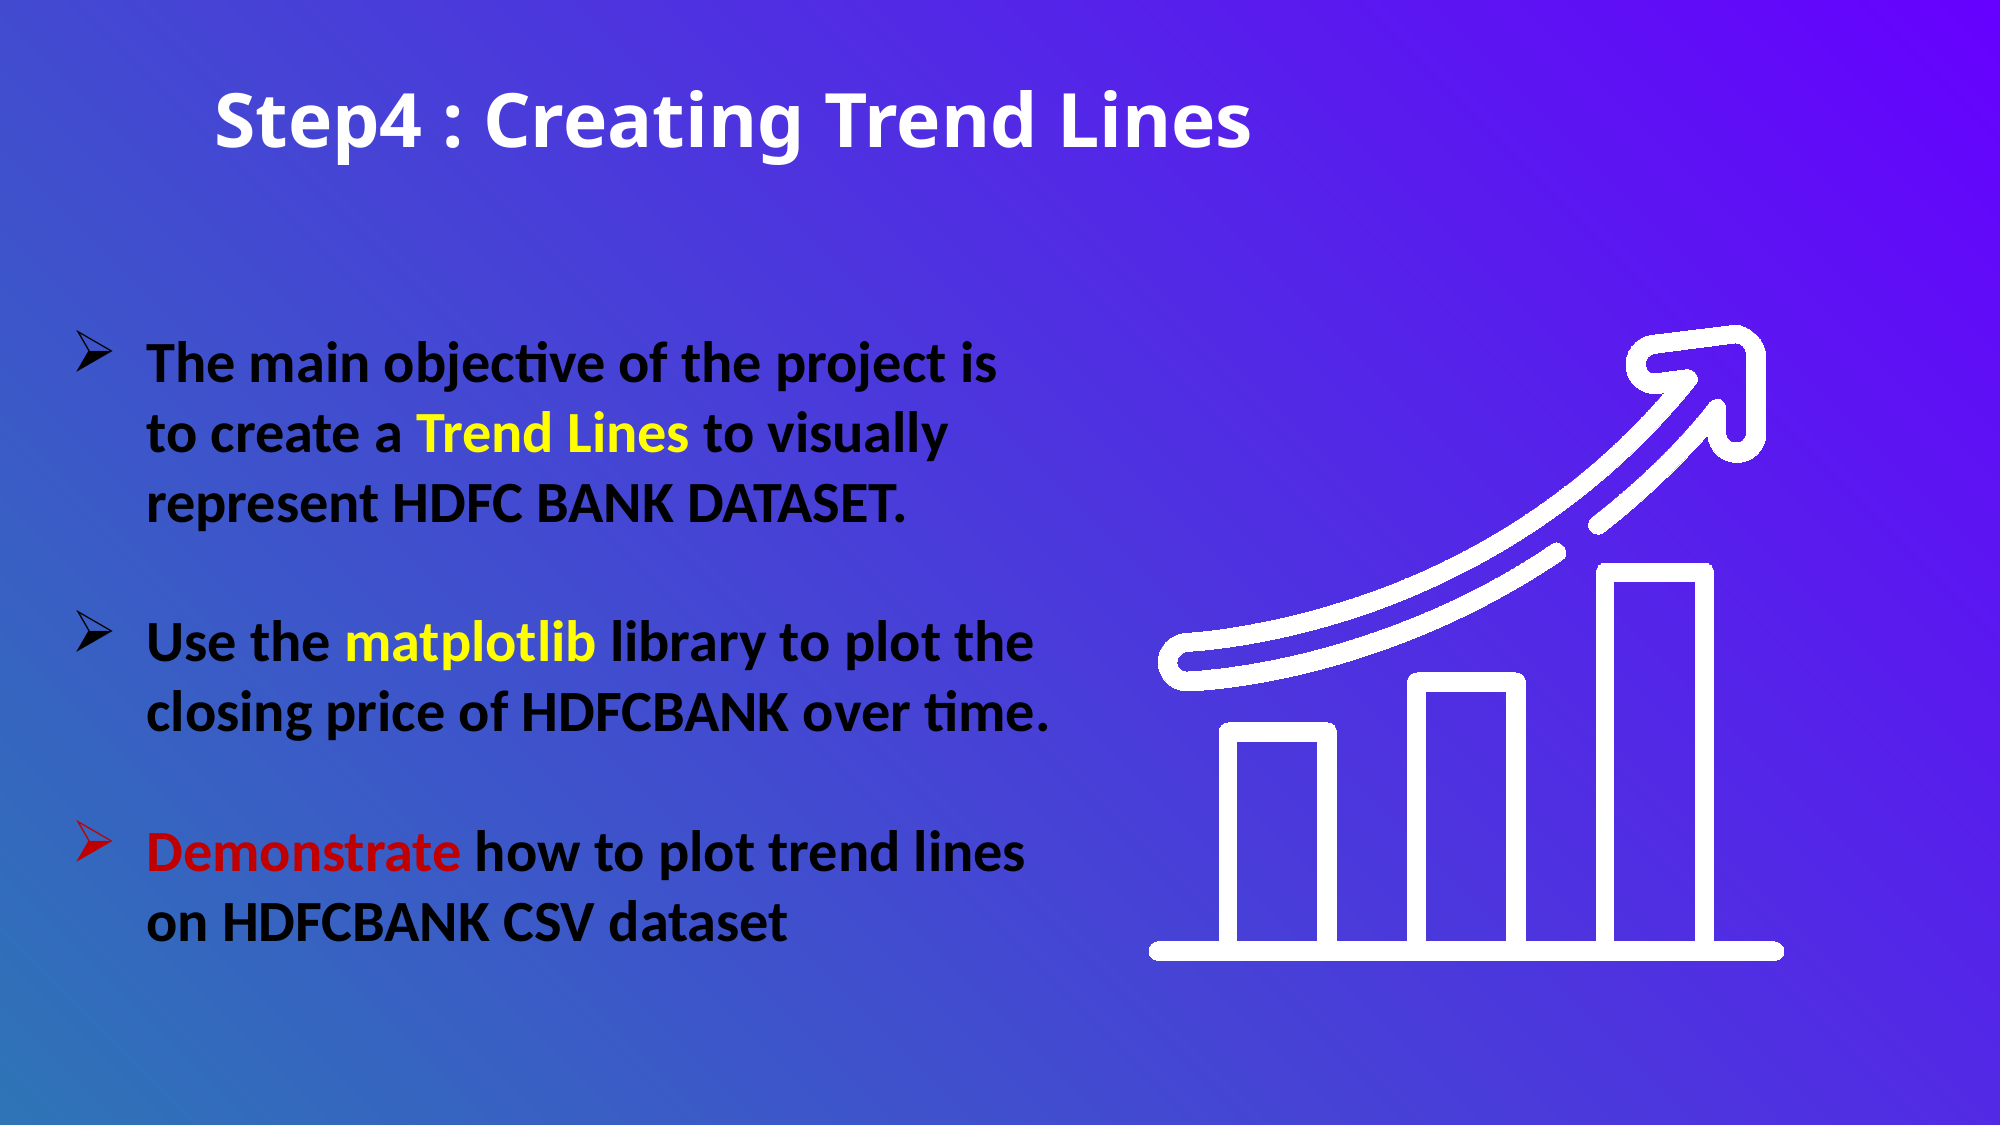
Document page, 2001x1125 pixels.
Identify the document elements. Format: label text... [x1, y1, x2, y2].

text_box Step4 : Creating Trend Lines [116, 65, 1352, 171]
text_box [1149, 325, 1784, 961]
text_box The main objective of the project is to create a Trend Lines to visually represent HDFC BANK DATASET. Use the matplotlib library to plot the closing price of HDFCBANK over time. Demonstrate how to plot trend lines on HDFCBANK CSV dataset [56, 316, 1067, 961]
